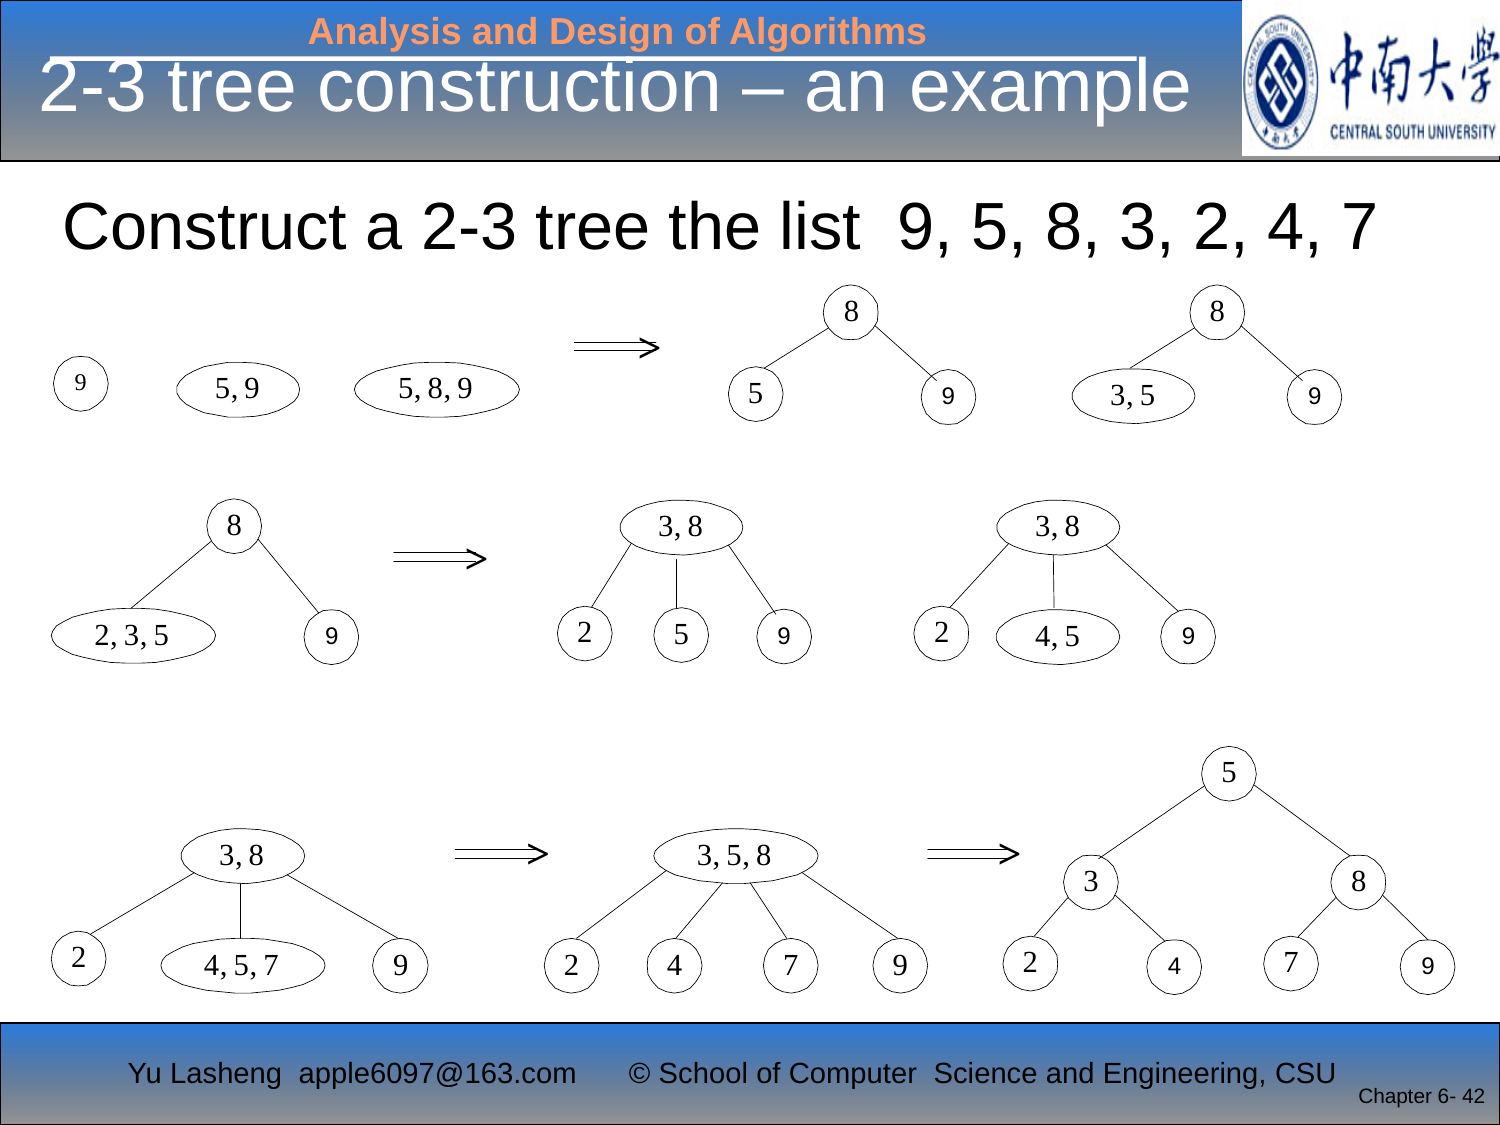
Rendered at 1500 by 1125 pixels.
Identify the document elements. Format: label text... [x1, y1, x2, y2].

title 2-3 tree construction – an example [23, 24, 1269, 138]
list Construct a 2-3 tree the list 9, 5, 8, 3, 2, 4, 7 [46, 175, 1448, 280]
picture [1242, 0, 1500, 156]
slide_number Chapter 6- 42 [1187, 1074, 1500, 1125]
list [46, 281, 1460, 1000]
